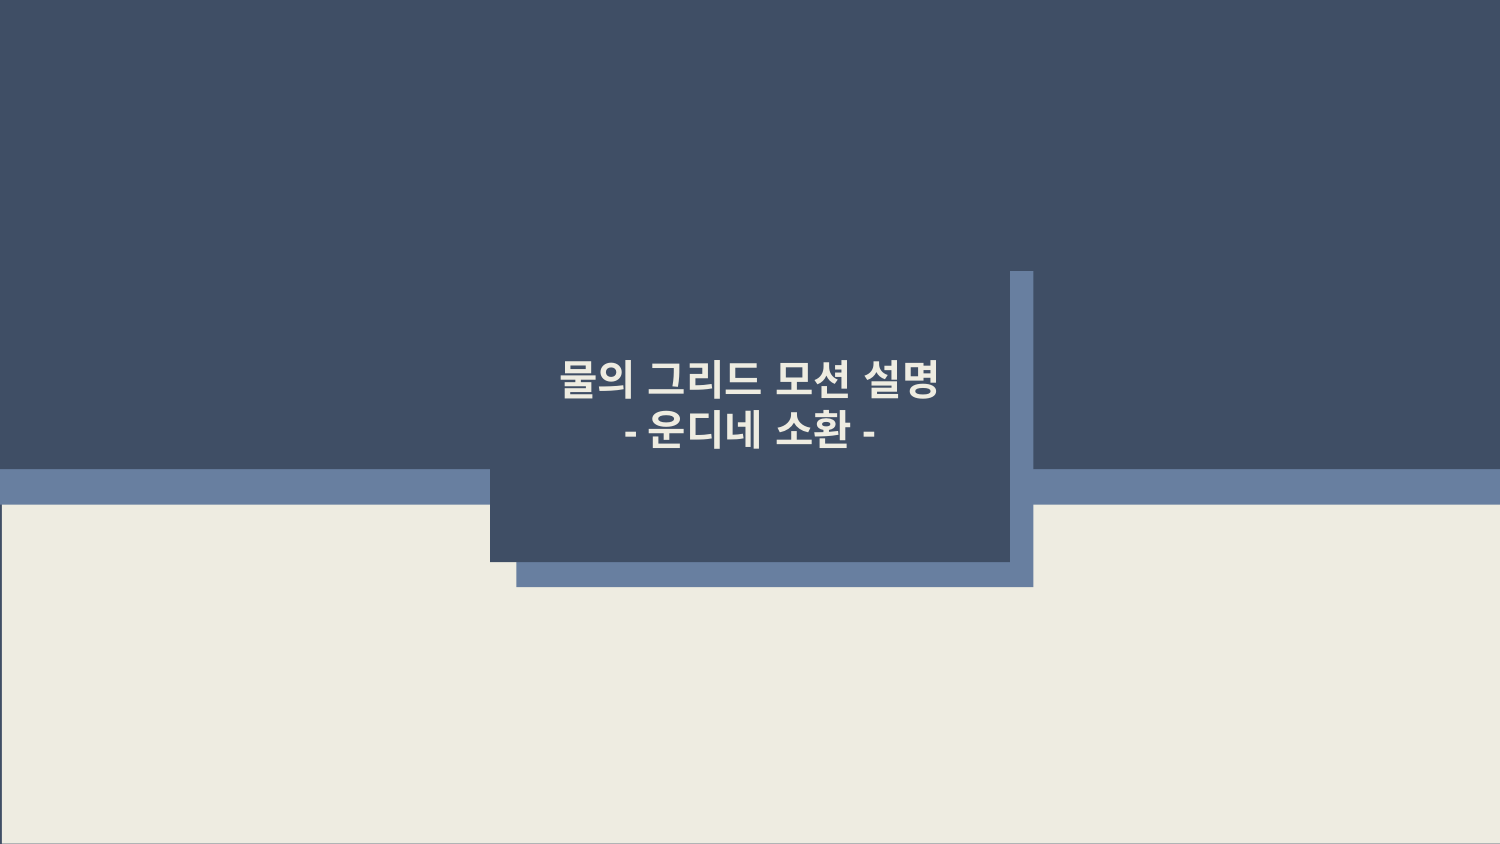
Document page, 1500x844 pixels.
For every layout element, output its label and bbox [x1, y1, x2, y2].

text_box [1204, 471, 1500, 507]
text_box [306, 185, 1199, 659]
text_box [359, 256, 1152, 588]
text_box [0, 0, 1500, 471]
text_box [0, 507, 1500, 844]
text_box [0, 471, 301, 507]
